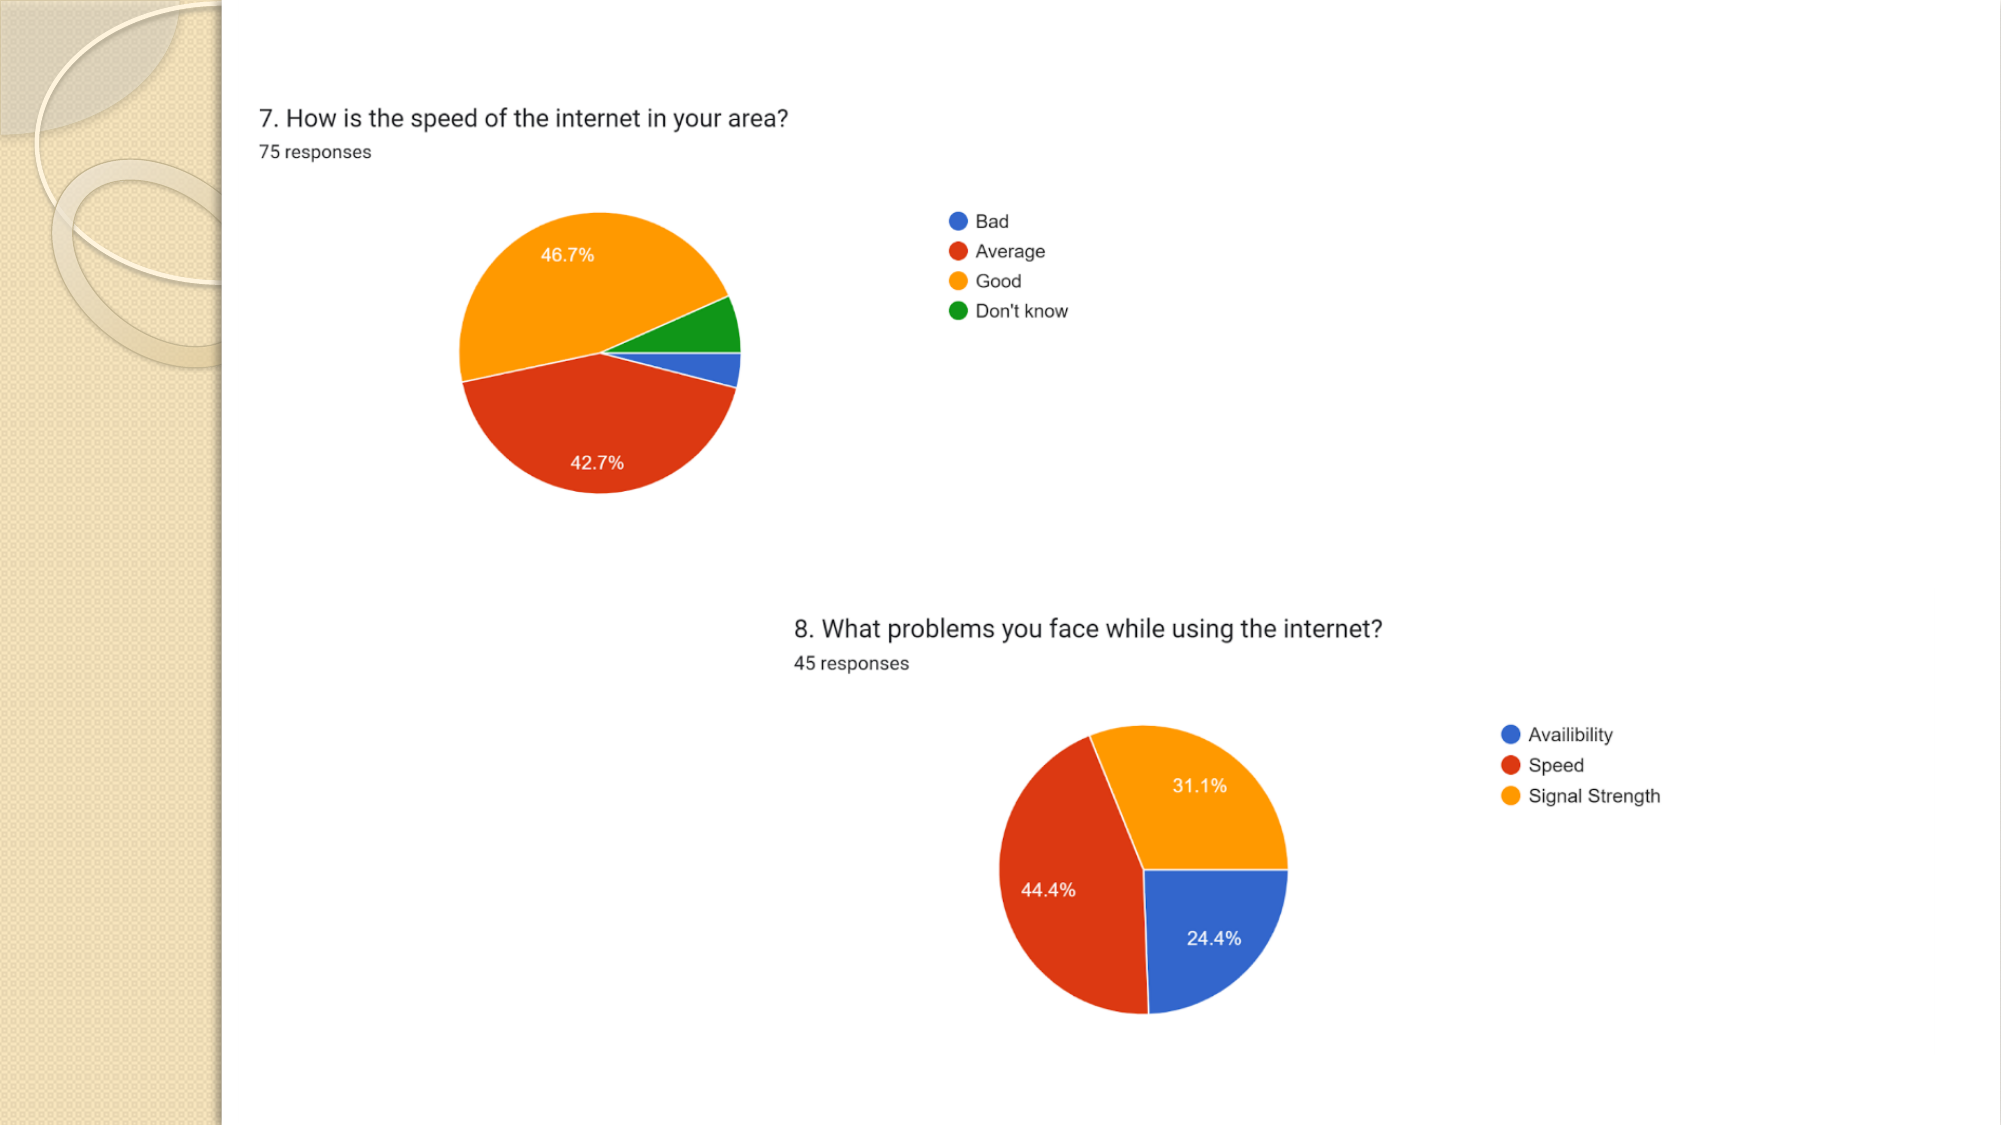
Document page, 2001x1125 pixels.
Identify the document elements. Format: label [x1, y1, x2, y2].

picture [754, 572, 1937, 1070]
picture [221, 64, 1372, 549]
